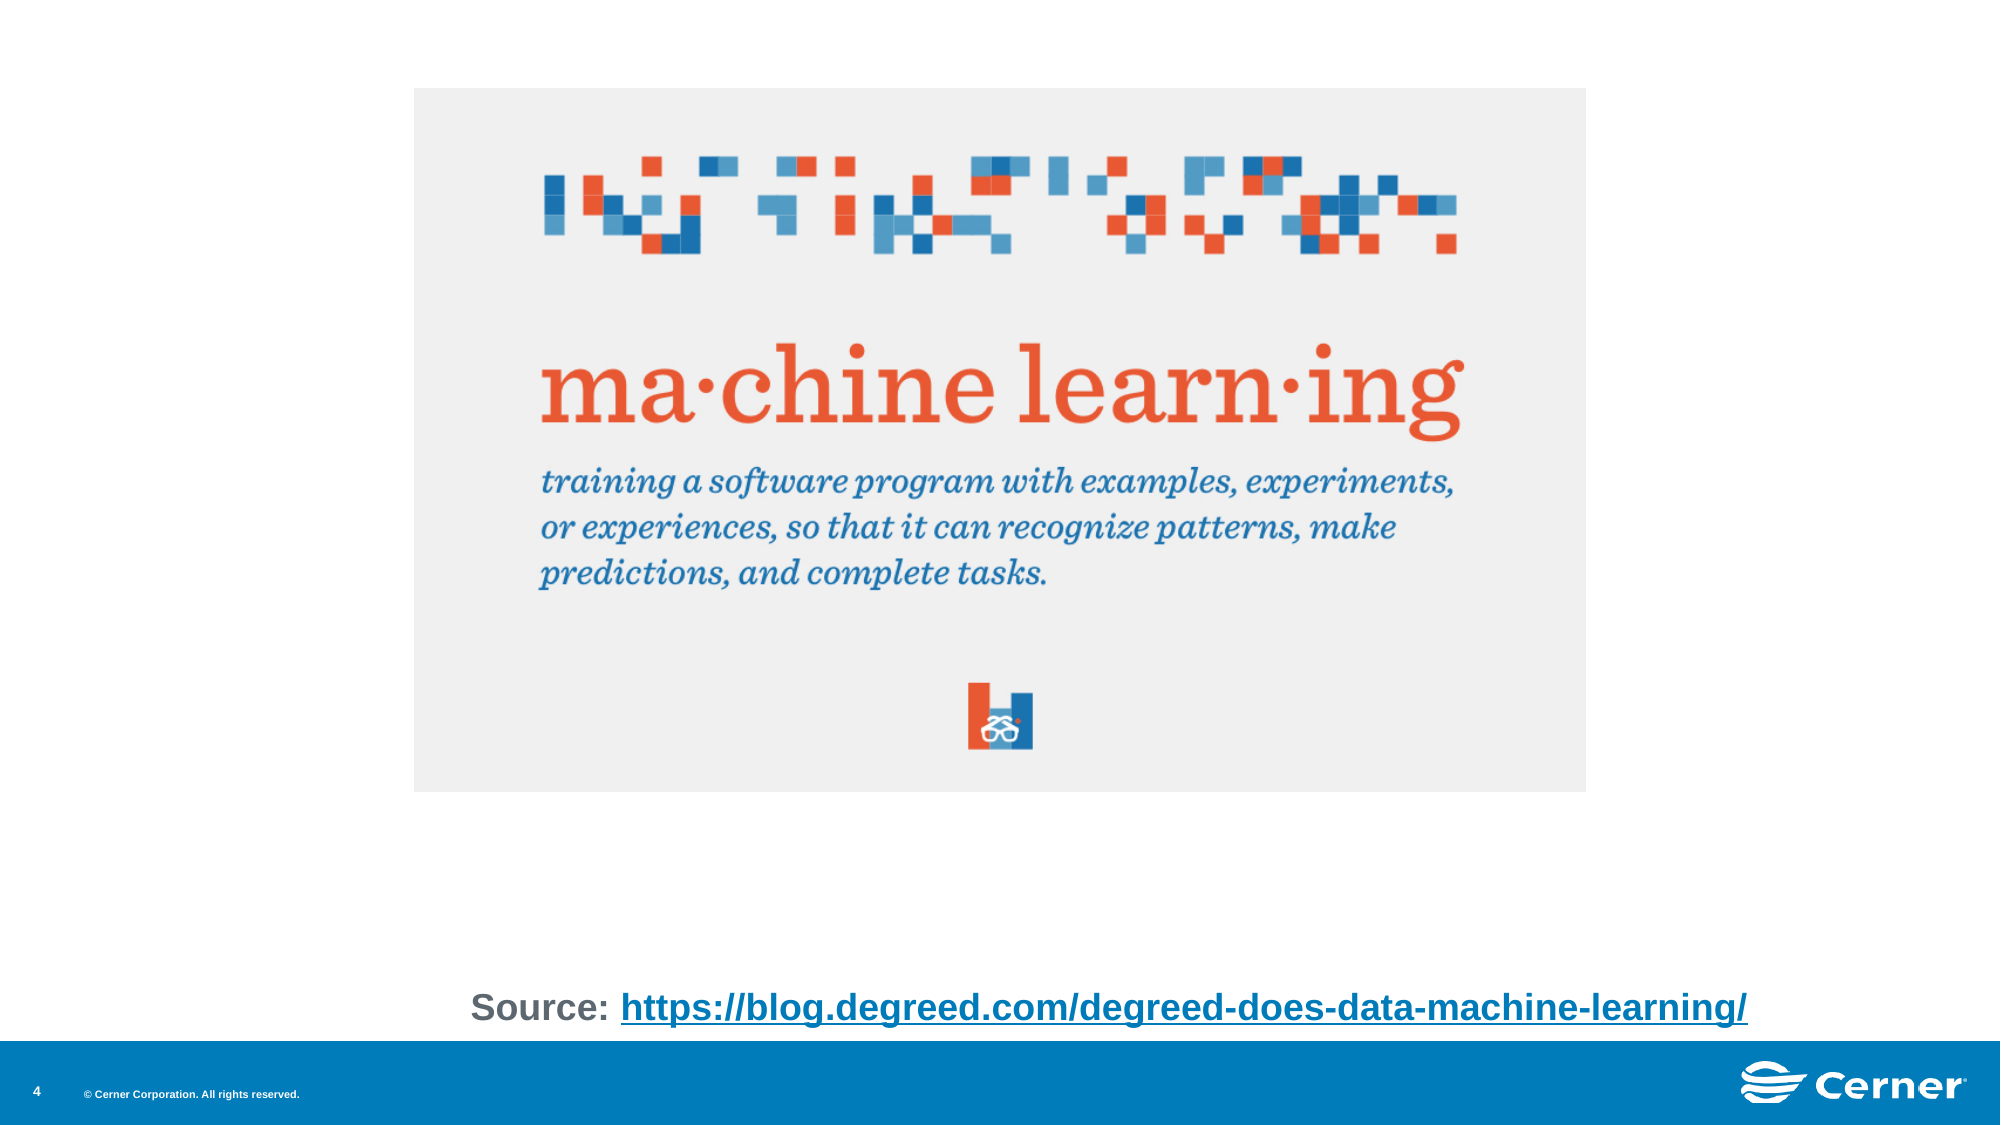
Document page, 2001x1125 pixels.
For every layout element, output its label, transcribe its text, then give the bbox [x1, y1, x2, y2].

picture [413, 88, 1586, 792]
text_box Source: https://blog.degreed.com/degreed-does-data-machine-learning/ [455, 975, 1764, 1036]
